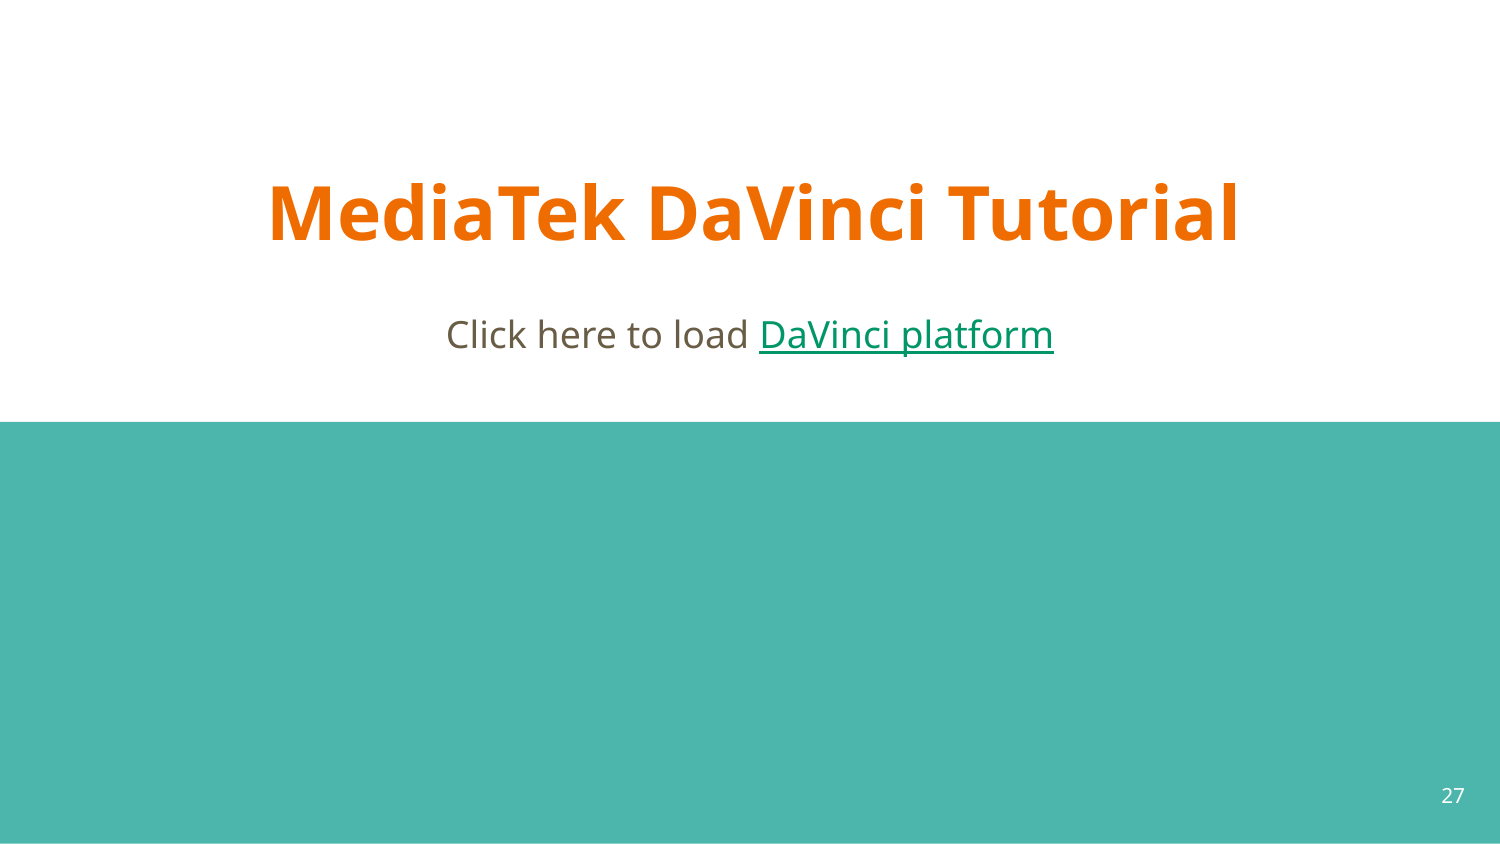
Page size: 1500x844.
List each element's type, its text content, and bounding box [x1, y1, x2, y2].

text_box Click here to load DaVinci platform [46, 288, 1453, 385]
slide_number ‹#› [1389, 764, 1480, 830]
title MediaTek DaVinci Tutorial [51, 133, 1458, 289]
